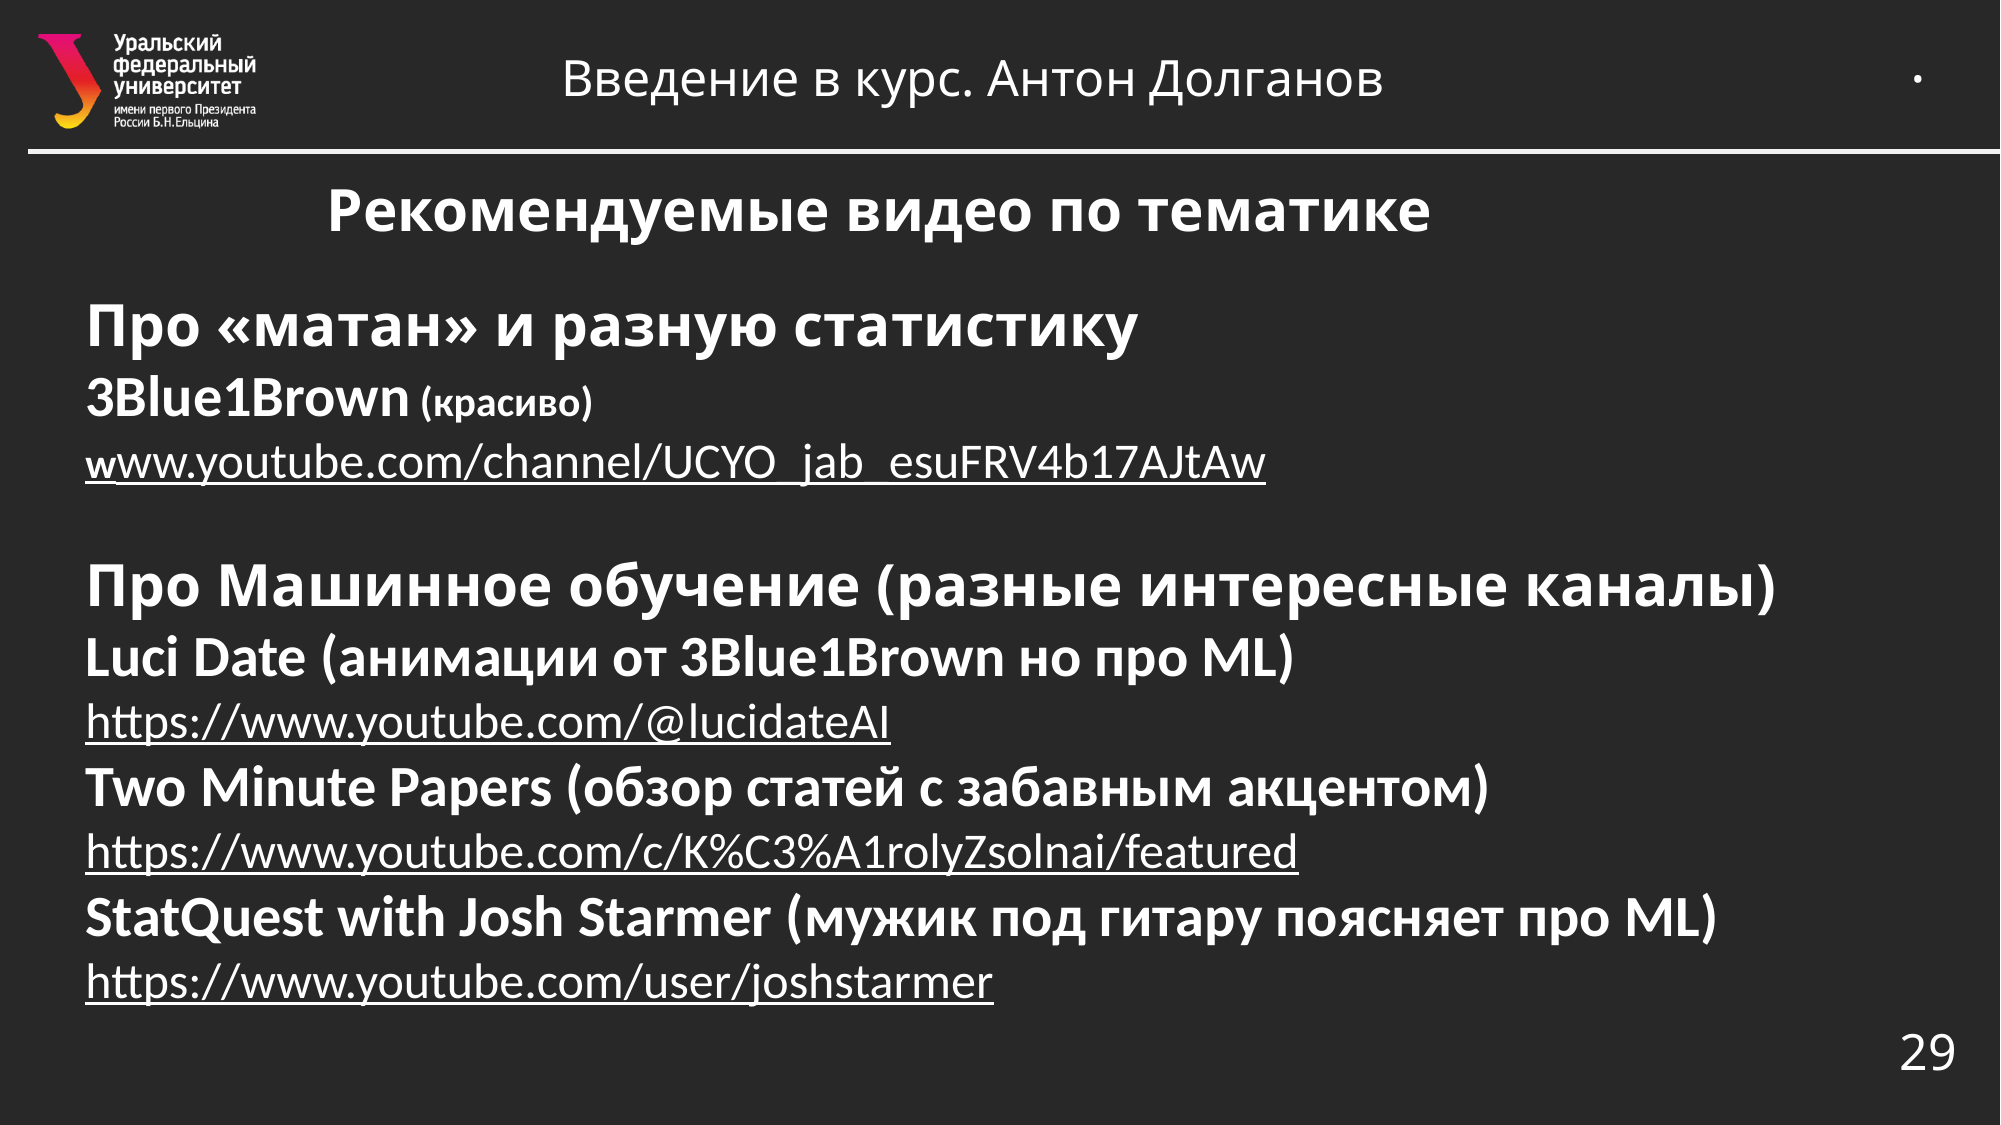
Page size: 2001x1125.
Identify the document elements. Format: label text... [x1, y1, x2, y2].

text_box Рекомендуемые видео по тематике [326, 172, 1674, 243]
slide_number 29 [1815, 1023, 1972, 1086]
text_box Про «матан» и разную статистику 3Blue1Brown (красиво) www.youtube.com/channel/UCYO_jab_esuFRV4b17AJtAw Про Машинное обучение (разные интересные каналы) Luci Date (анимации от 3Blue1Brown но про ML) https://www.youtube.com/@lucidateAI Two Minute Papers (обзор статей с забавным акцентом) https://www.youtube.com/c/K%C3%A1rolyZsolnai/featured StatQuest with Josh Starmer (мужик под гитару поясняет про ML) https://www.youtube.com/user/joshstarmer [0, 280, 2000, 1016]
text_box Введение в курс. Антон Долганов [455, 39, 1490, 113]
text_box . [1895, 16, 1948, 102]
picture [1, 0, 293, 174]
